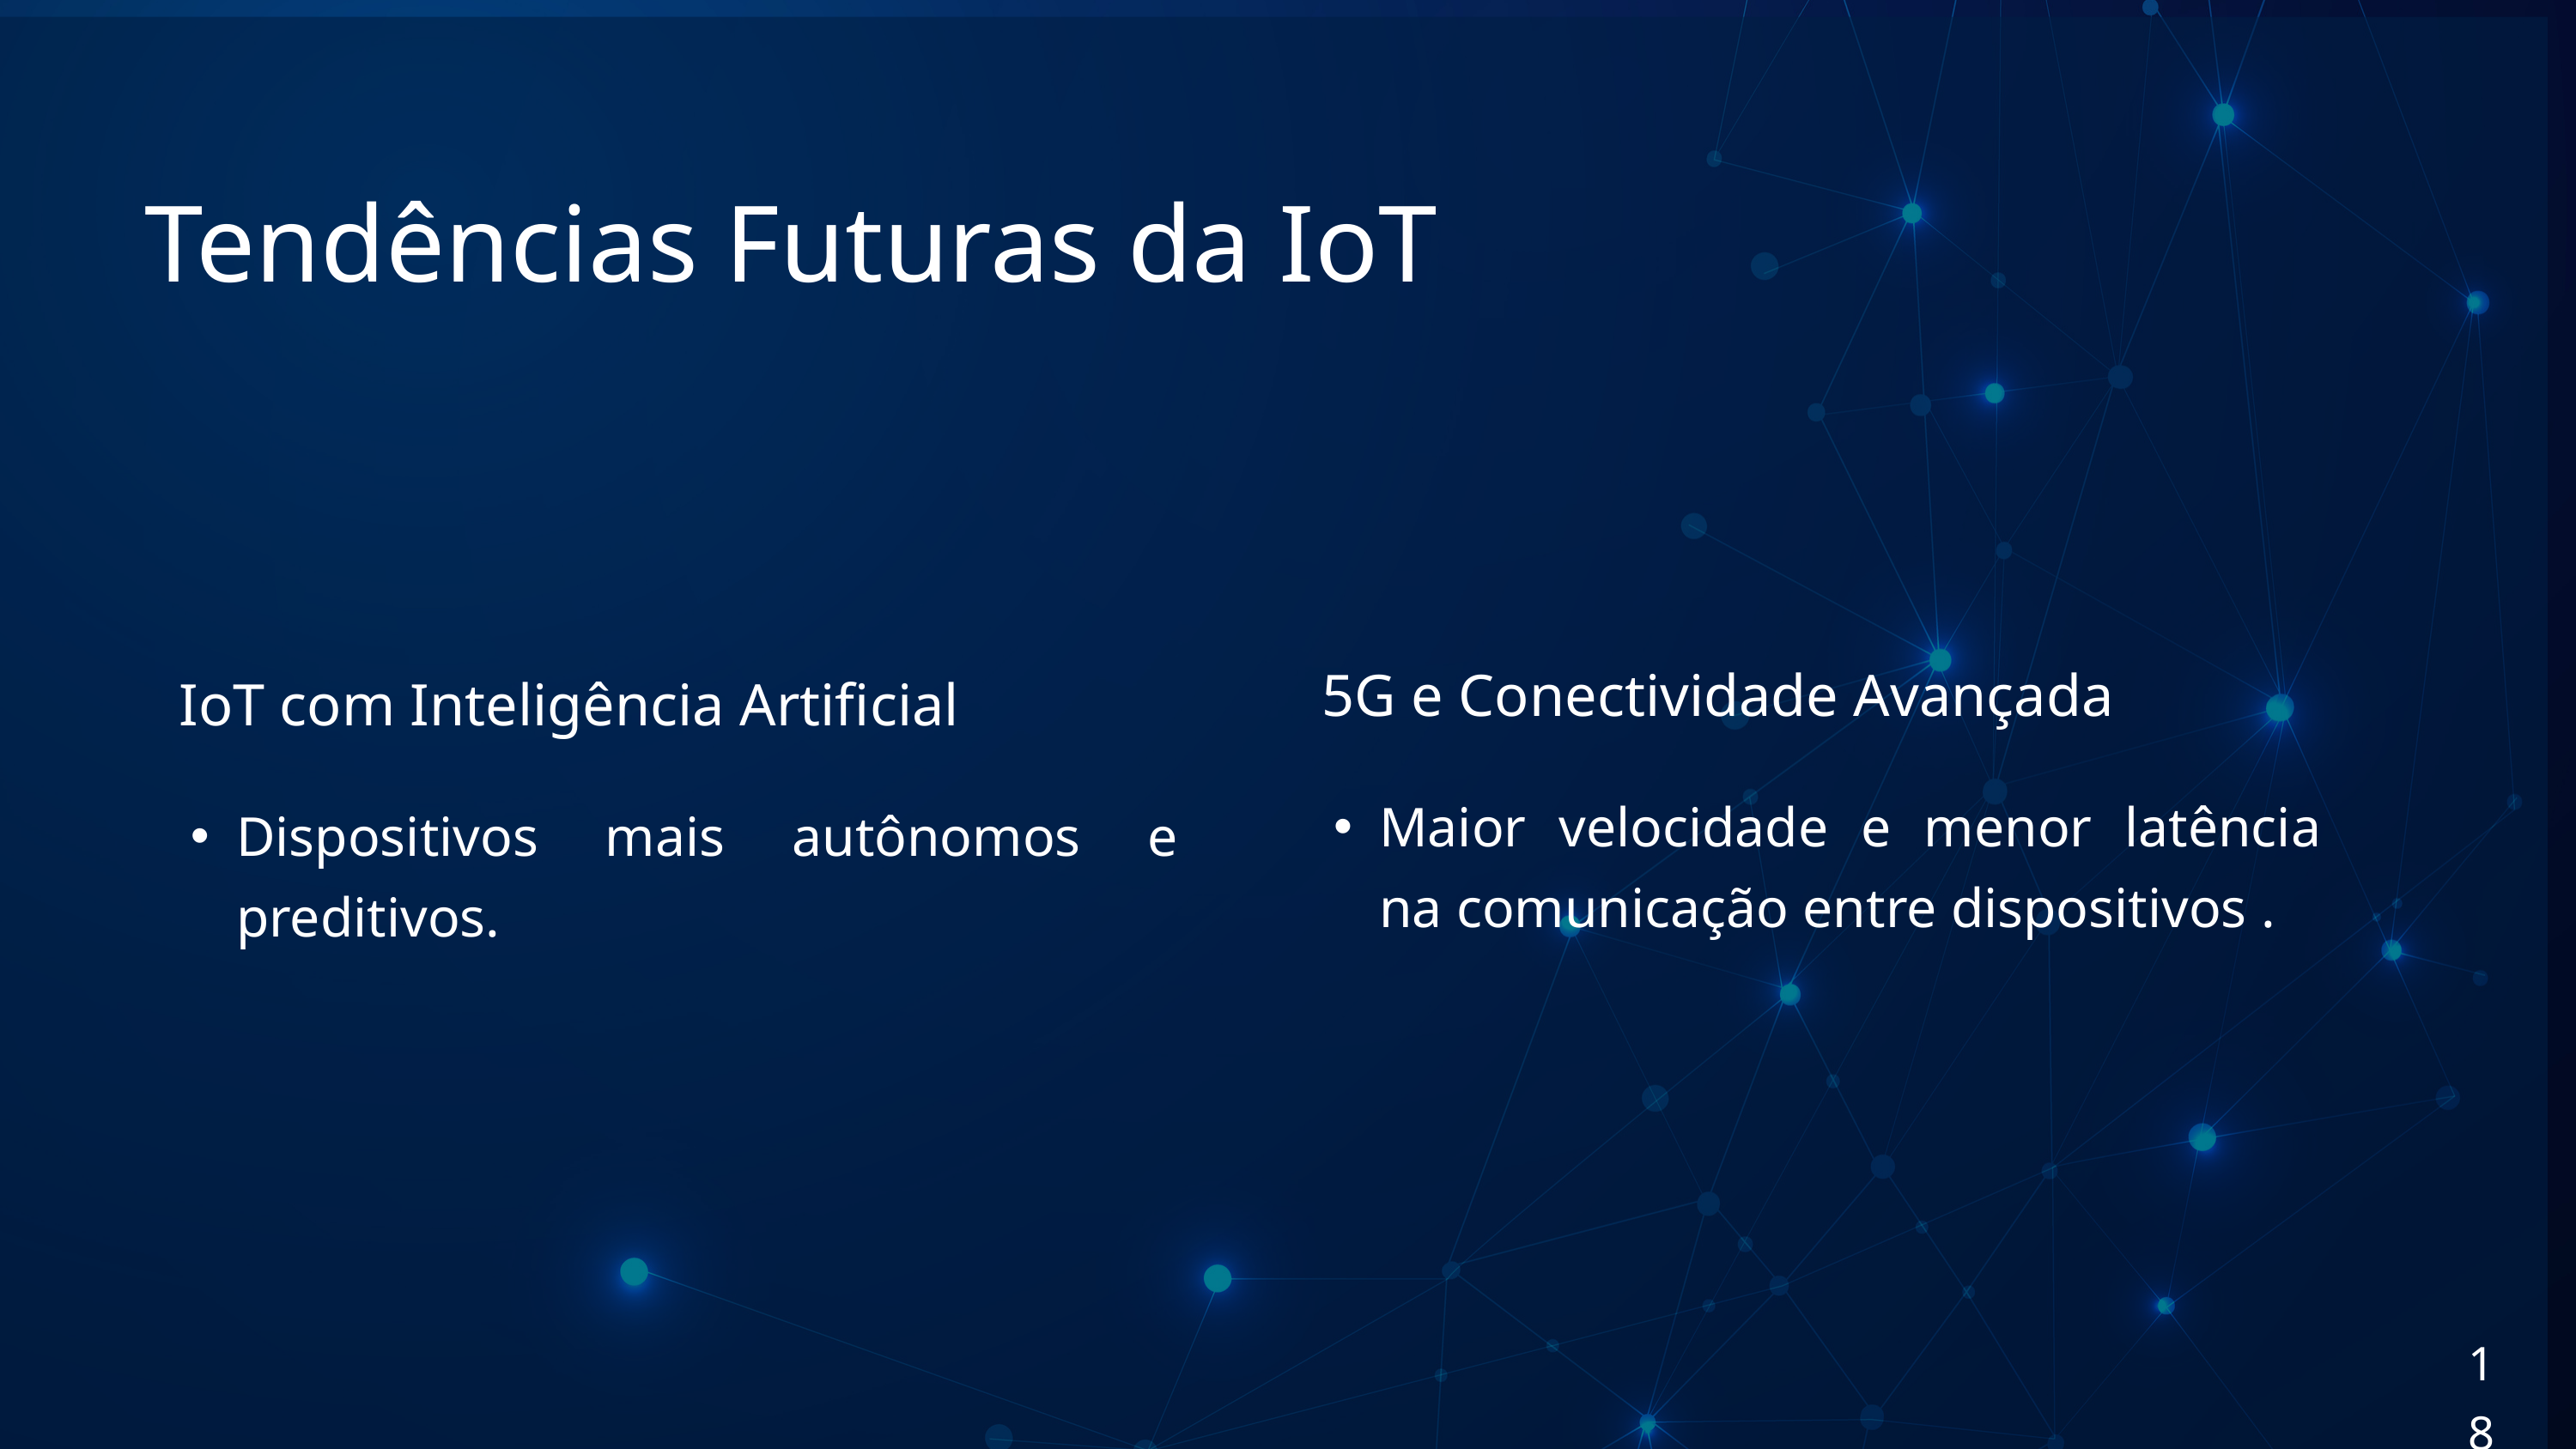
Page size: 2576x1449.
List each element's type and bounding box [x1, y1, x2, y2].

text_box [0, 0, 2576, 1449]
text_box [1287, 652, 2323, 929]
text_box [144, 662, 1180, 938]
text_box [0, 16, 2549, 1449]
